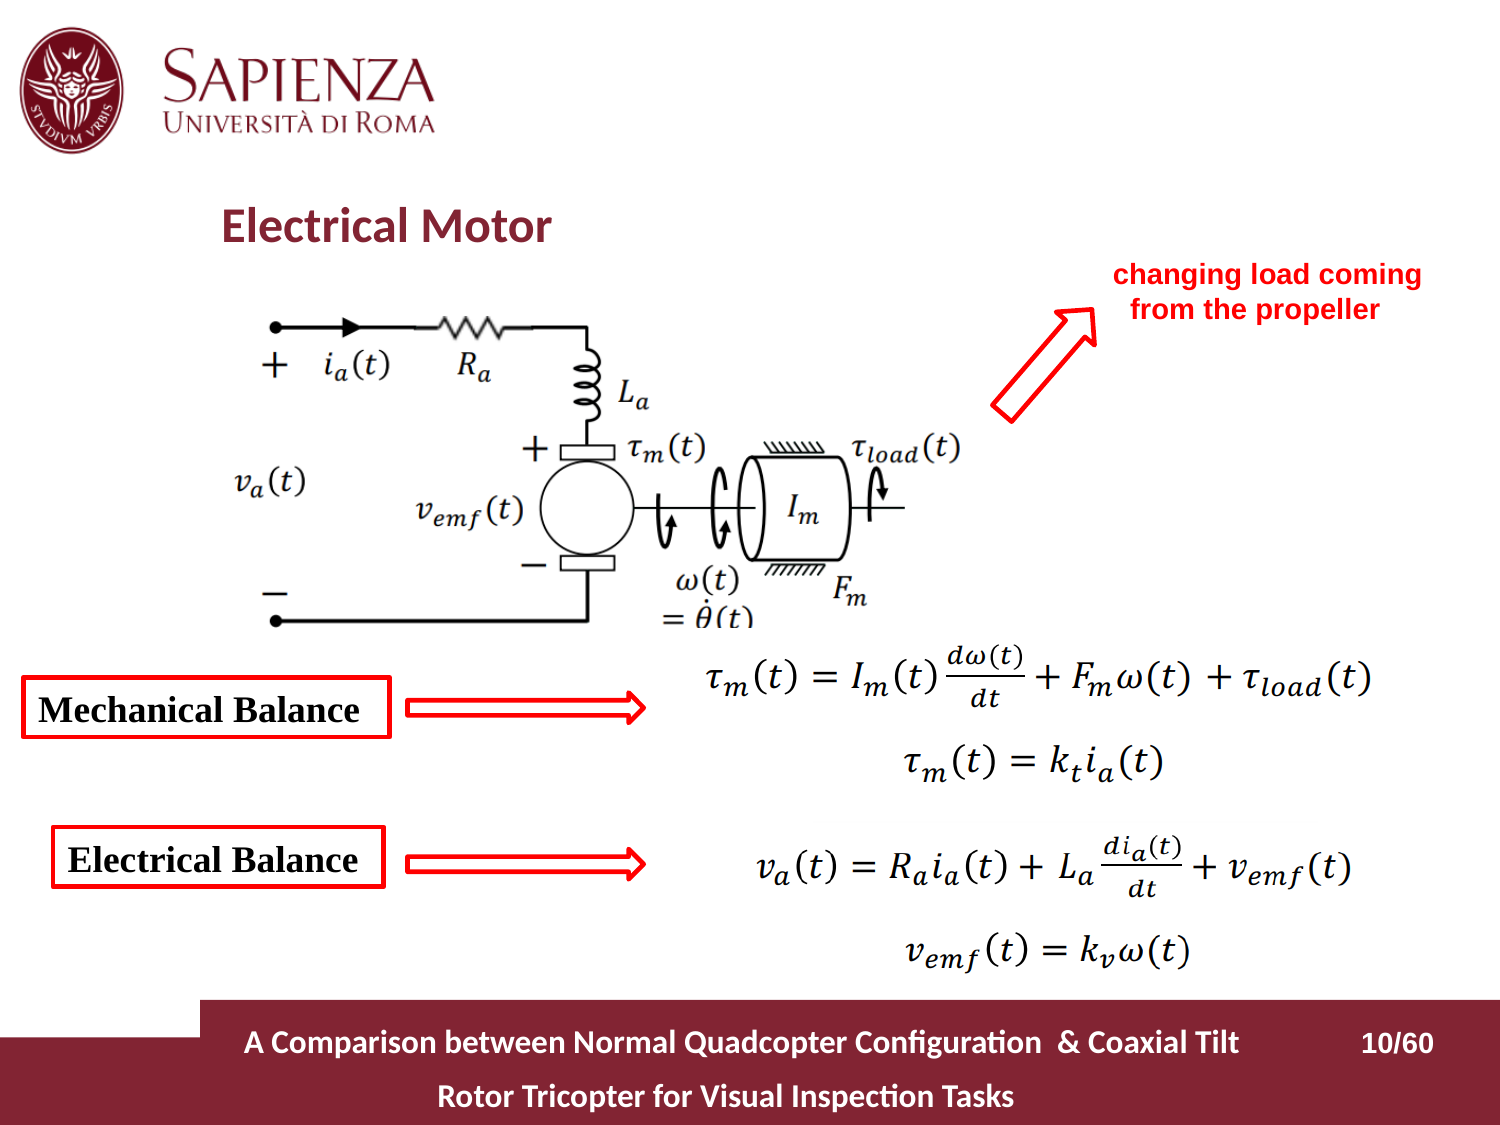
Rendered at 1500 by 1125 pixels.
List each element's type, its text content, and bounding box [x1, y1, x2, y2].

picture [674, 627, 1420, 795]
text_box [407, 692, 644, 723]
text_box [407, 849, 644, 880]
text_box [1003, 310, 1095, 422]
text_box changing load coming from the propeller [1077, 247, 1450, 333]
title Electrical Motor [206, 184, 1424, 268]
text_box A Comparison between Normal Quadcopter Configuration & Coaxial Tilt Rotor Tricopter for Visual Inspection Tasks [159, 946, 1294, 1122]
text_box 10/60 [1345, 1016, 1475, 1067]
picture [742, 821, 1363, 982]
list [218, 298, 999, 665]
text_box Mechanical Balance [23, 677, 390, 738]
text_box Electrical Balance [52, 827, 384, 887]
